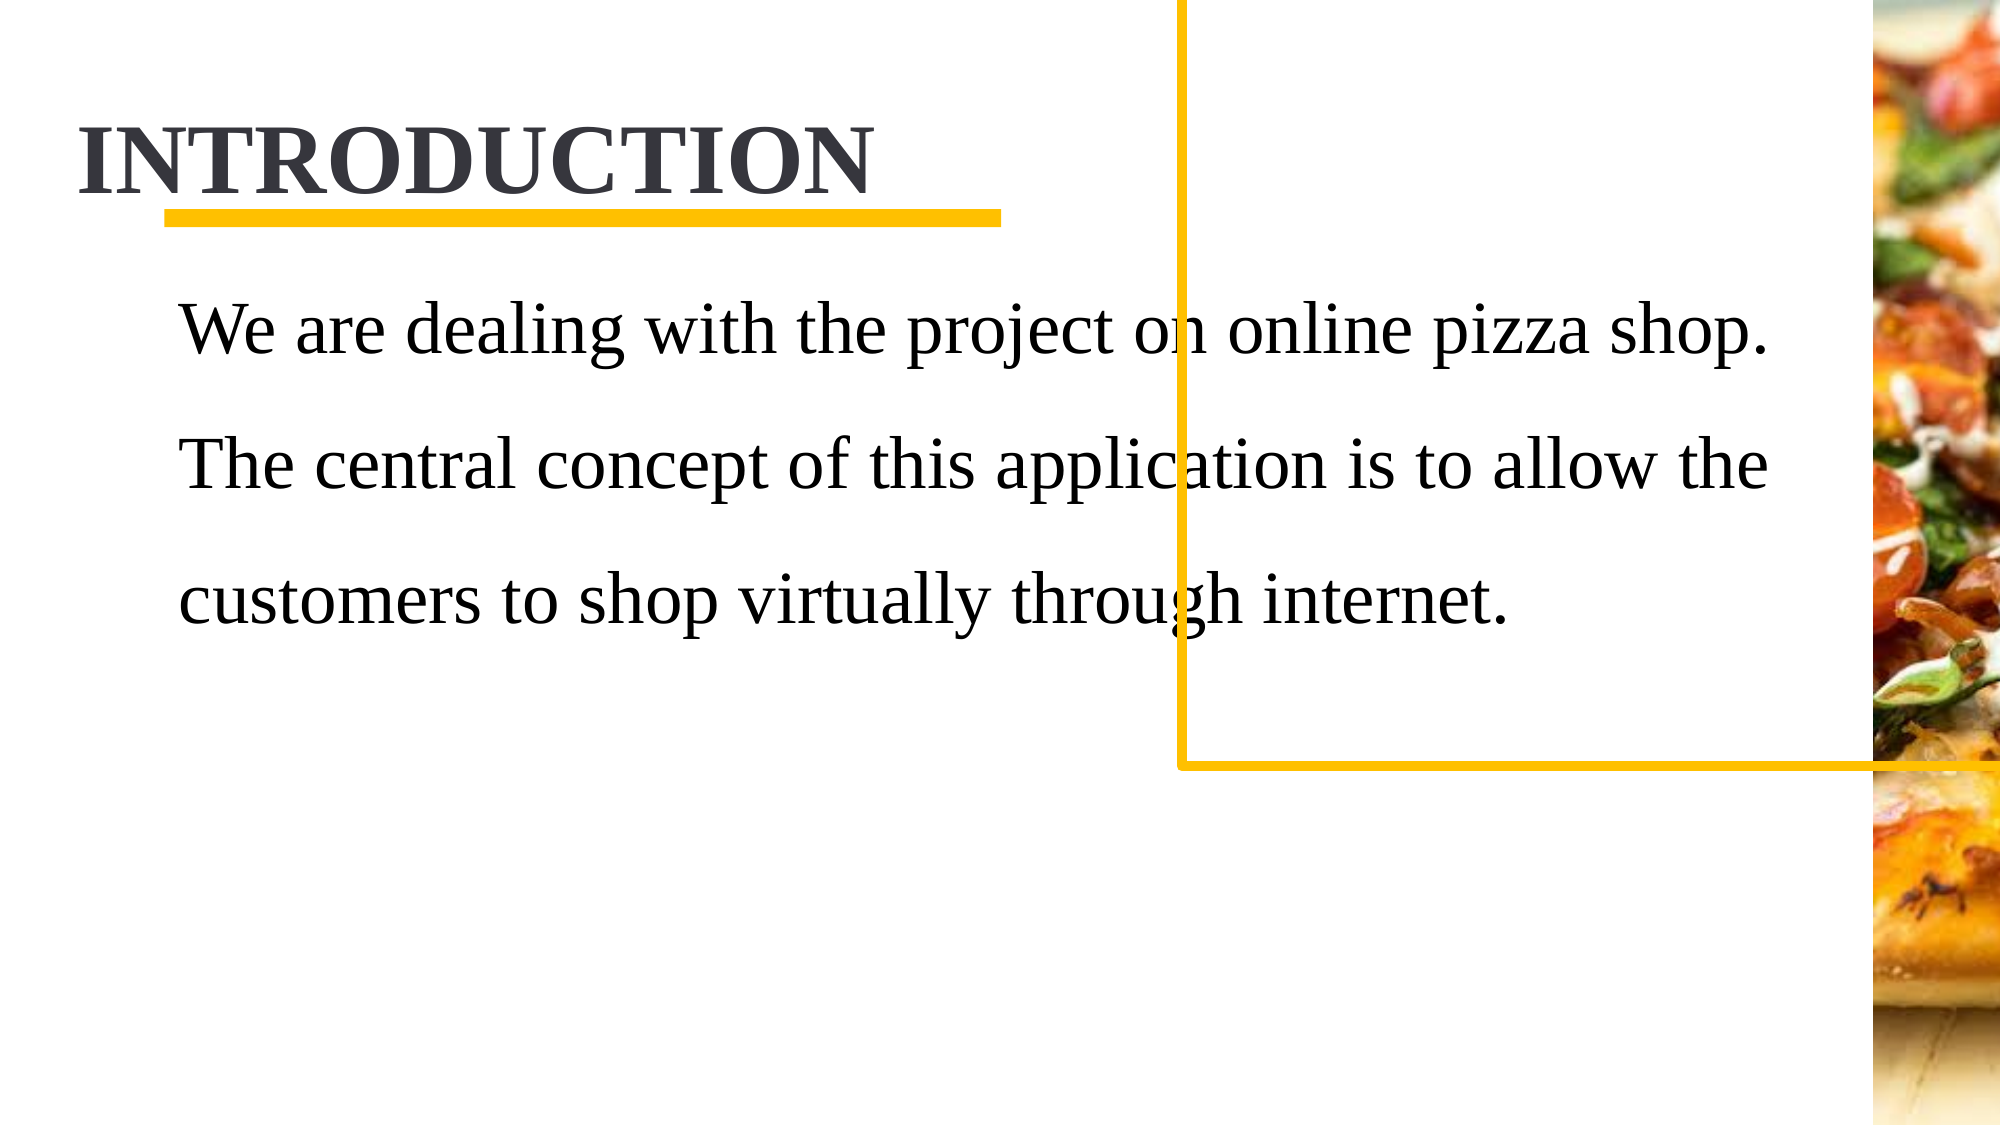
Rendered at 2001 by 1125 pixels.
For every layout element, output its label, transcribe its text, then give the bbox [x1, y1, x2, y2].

text_box [164, 209, 1002, 228]
text_box We are dealing with the project on online pizza shop. The central concept of this application is to allow the customers to shop virtually through internet. [164, 226, 1181, 916]
text_box INTRODUCTION [61, 85, 1177, 221]
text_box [1181, 0, 2000, 1125]
